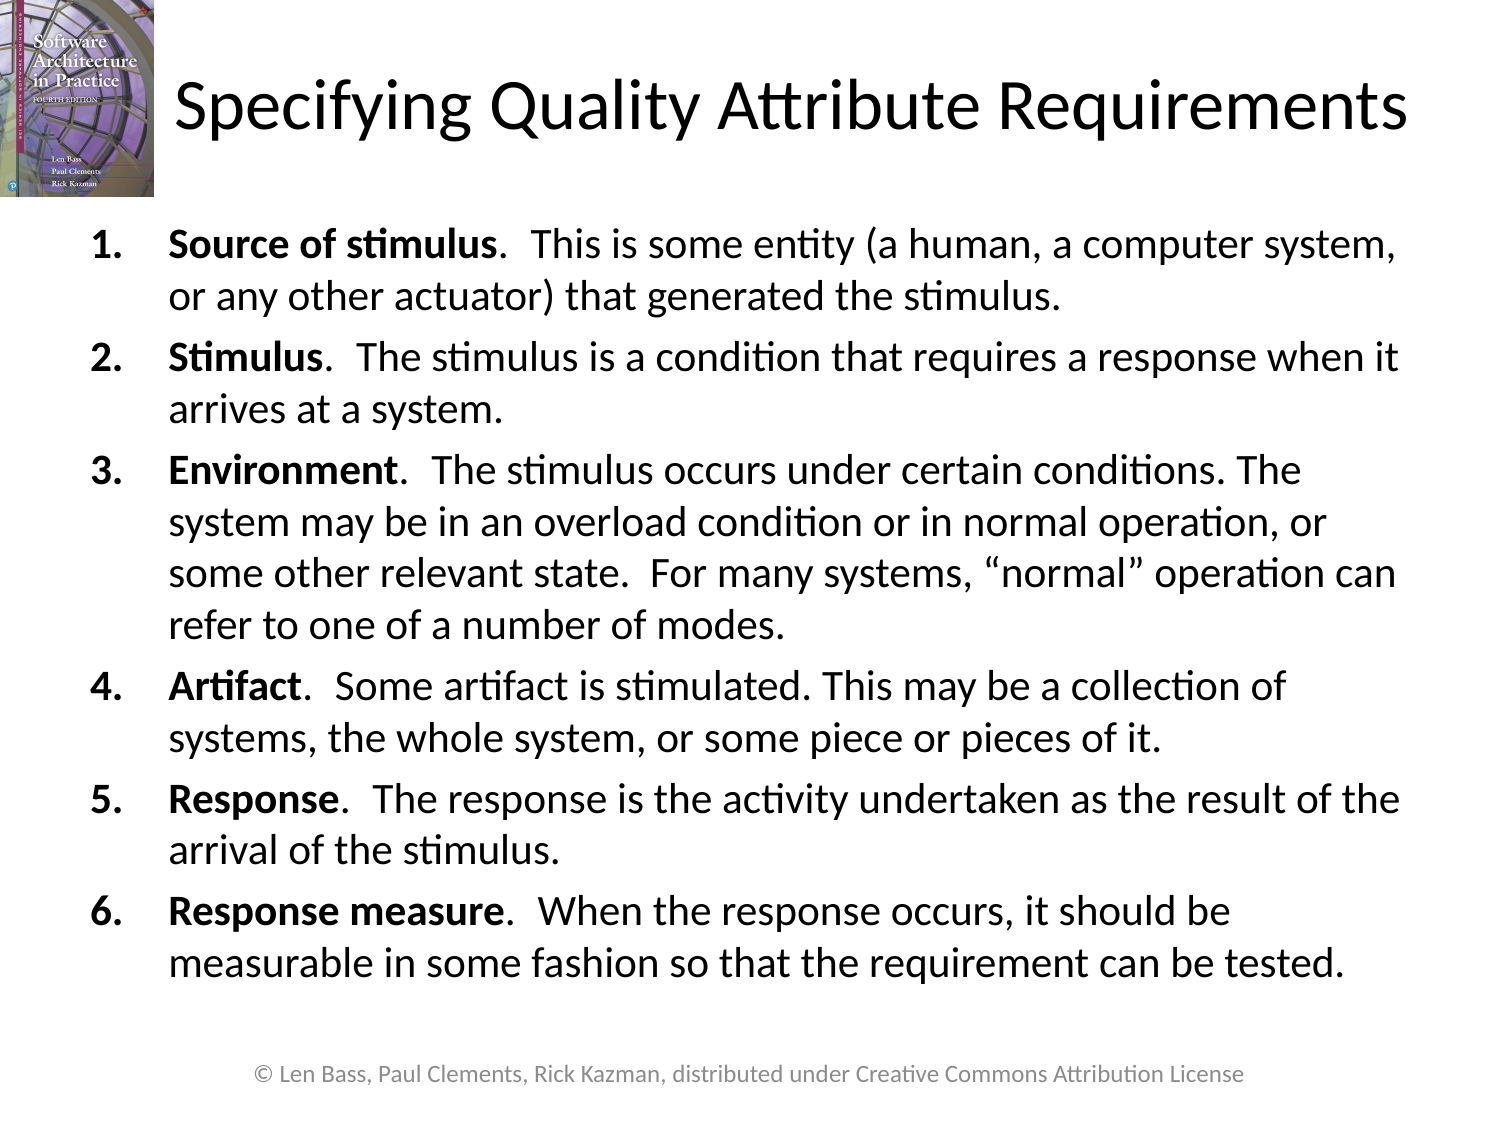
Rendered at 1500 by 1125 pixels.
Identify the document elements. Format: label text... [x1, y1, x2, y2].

picture [0, 0, 154, 197]
footer © Len Bass, Paul Clements, Rick Kazman, distributed under Creative Commons Attribution License [230, 1042, 1270, 1103]
list Source of stimulus. This is some entity (a human, a computer system, or any other actuator) that generated the stimulus. Stimulus. The stimulus is a condition that requires a response when it arrives at a system. Environment. The stimulus occurs under certain conditions. The system may be in an overload condition or in normal operation, or some other relevant state. For many systems, “normal” operation can refer to one of a number of modes. Artifact. Some artifact is stimulated. This may be a collection of systems, the whole system, or some piece or pieces of it. Response. The response is the activity undertaken as the result of the arrival of the stimulus. Response measure. When the response occurs, it should be measurable in some fashion so that the requirement can be tested. [75, 208, 1425, 1005]
title Specifying Quality Attribute Requirements [159, 45, 1425, 173]
